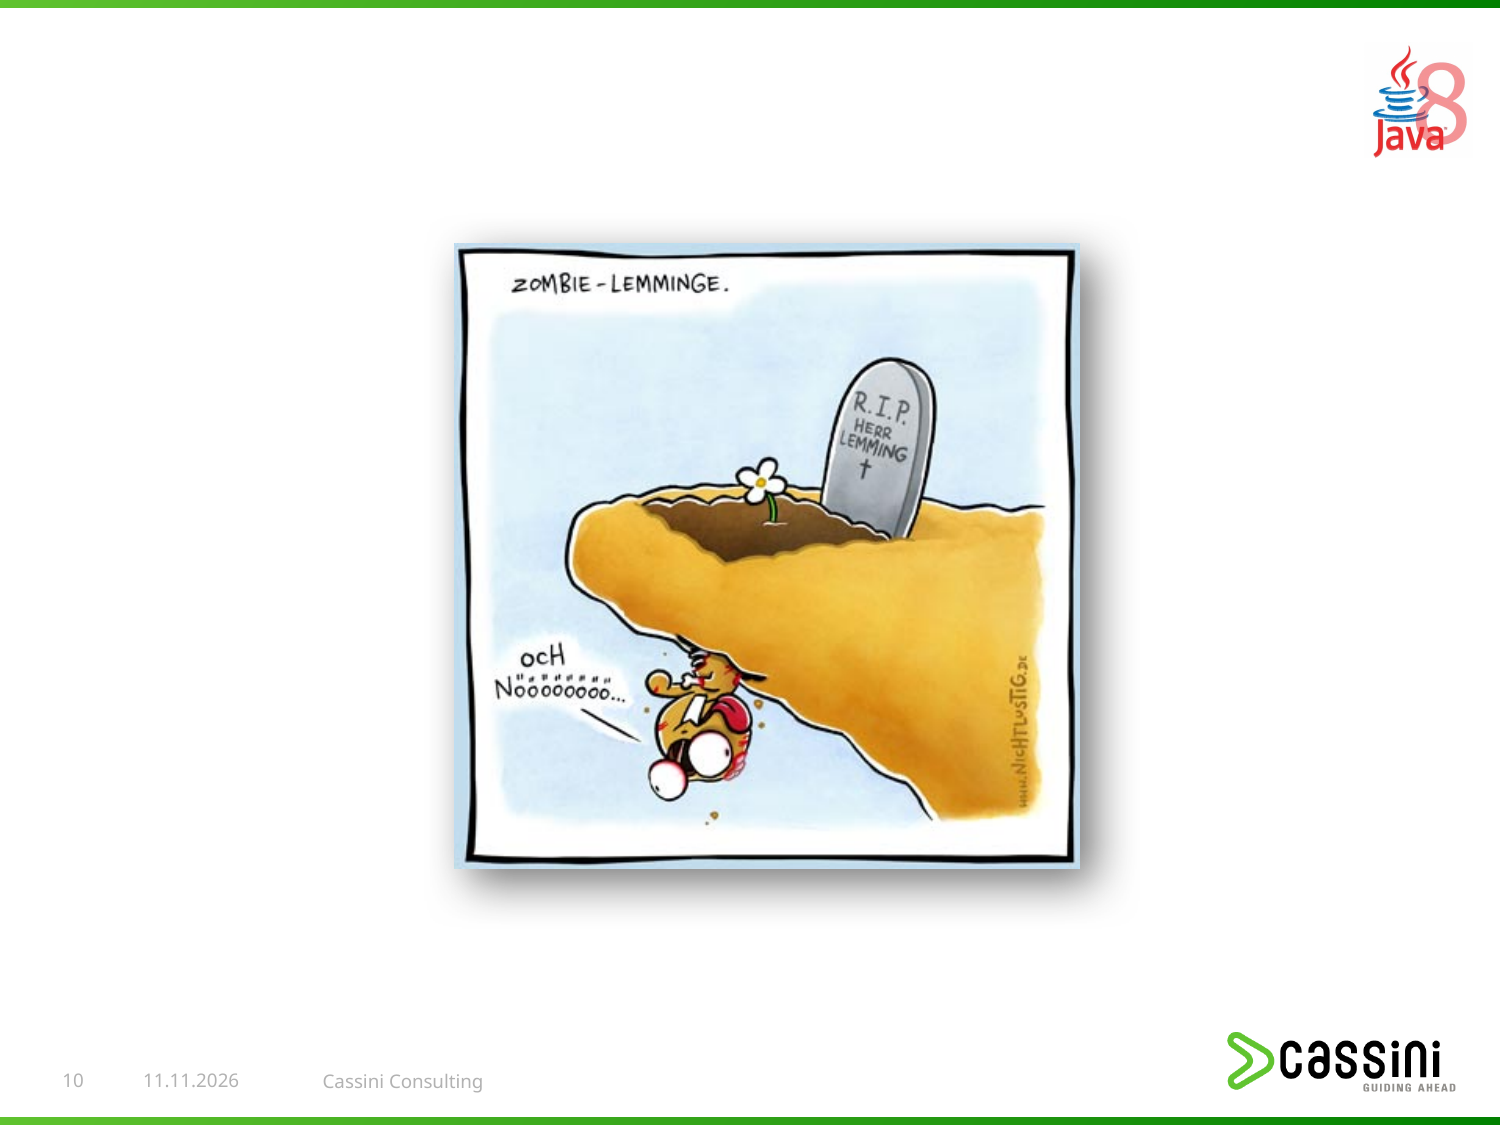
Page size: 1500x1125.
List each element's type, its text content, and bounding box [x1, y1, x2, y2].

slide_number 10 [47, 1060, 128, 1103]
picture [1364, 42, 1473, 158]
picture [454, 243, 1080, 869]
picture [1225, 1031, 1457, 1092]
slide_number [128, 1060, 307, 1103]
footer Cassini Consulting [307, 1060, 1041, 1103]
